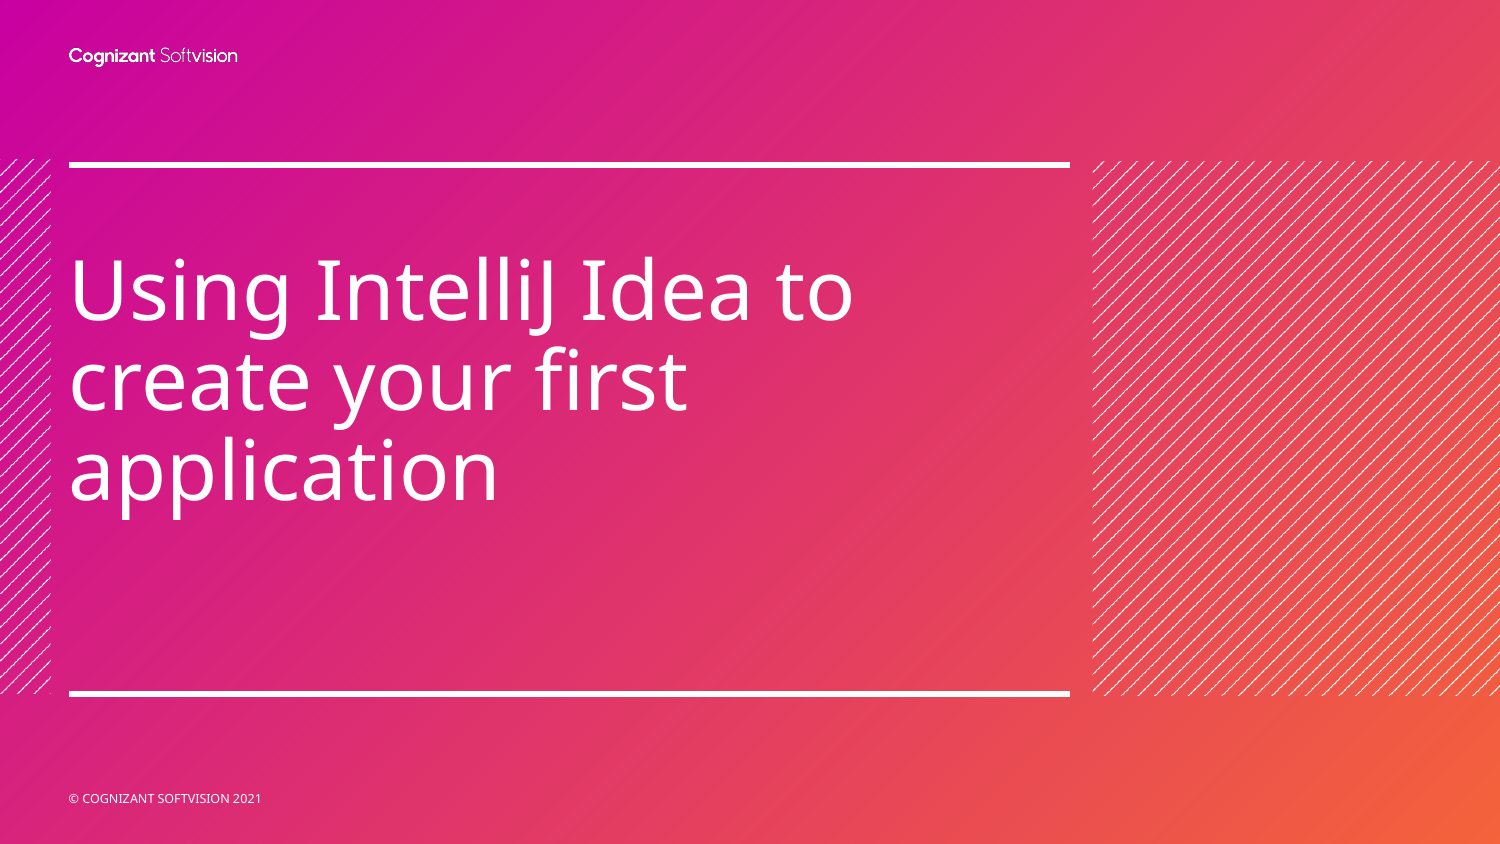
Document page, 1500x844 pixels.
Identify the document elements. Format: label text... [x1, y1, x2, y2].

picture [59, 37, 247, 77]
picture [1092, 161, 1500, 696]
picture [0, 159, 51, 694]
title Using IntelliJ Idea to create your first application [69, 161, 1071, 696]
